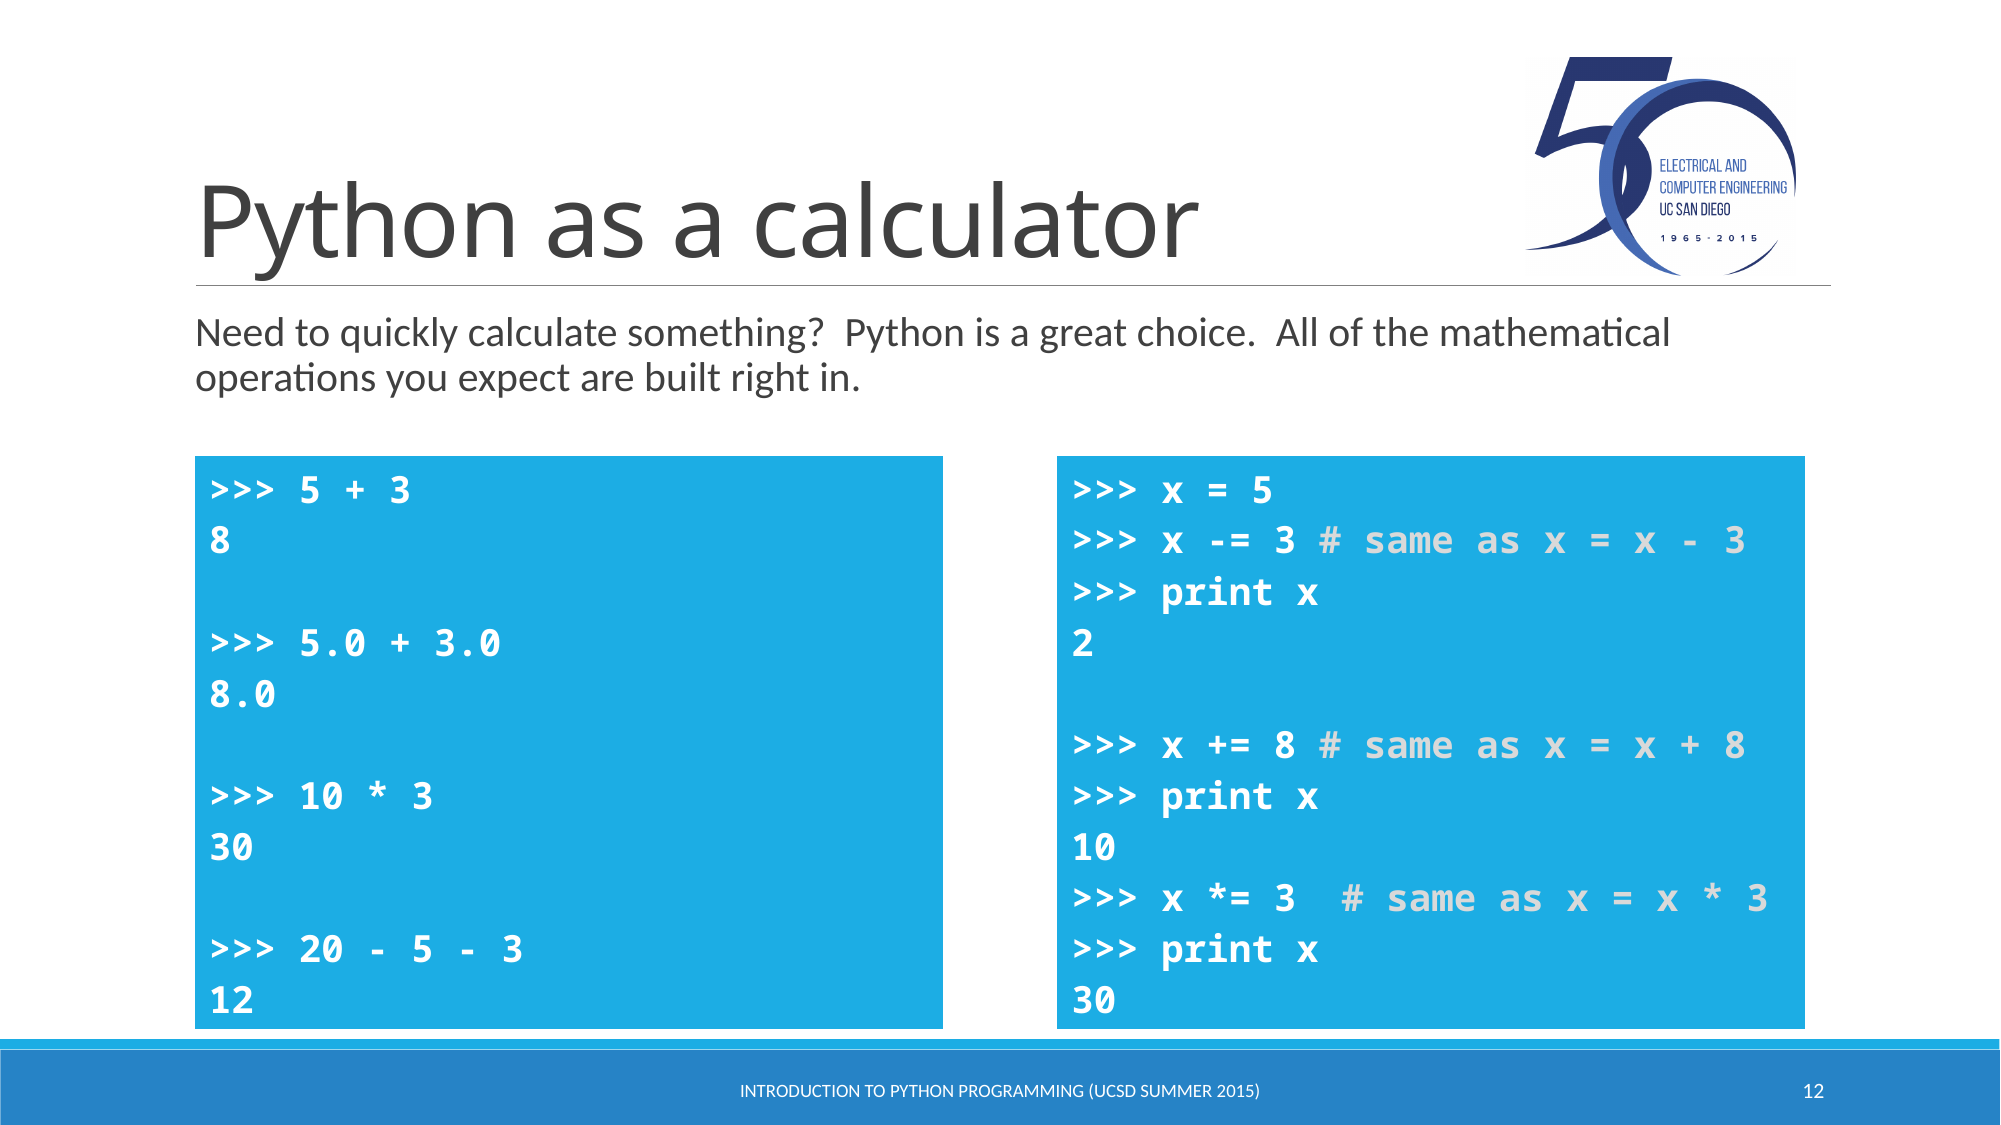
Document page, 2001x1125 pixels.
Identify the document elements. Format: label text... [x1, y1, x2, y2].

table_header >>> x = 5 >>> x -= 3 # same as x = x - 3 >>> print x 2 >>> x += 8 # same as x = x + 8 >>> print x 10 >>> x *= 3 # same as x = x * 3 >>> print x 30 [1057, 456, 1805, 1029]
footer Introduction to Python Programming (UCSD Summer 2015) [604, 1059, 1396, 1120]
title Python as a calculator [180, 47, 1830, 285]
list Need to quickly calculate something? Python is a great choice. All of the mathematical operations you expect are built right in. [180, 302, 1830, 963]
slide_number 12 [1624, 1059, 1840, 1120]
table_header >>> 5 + 3 8 >>> 5.0 + 3.0 8.0 >>> 10 * 3 30 >>> 20 - 5 - 3 12 [195, 456, 943, 1029]
